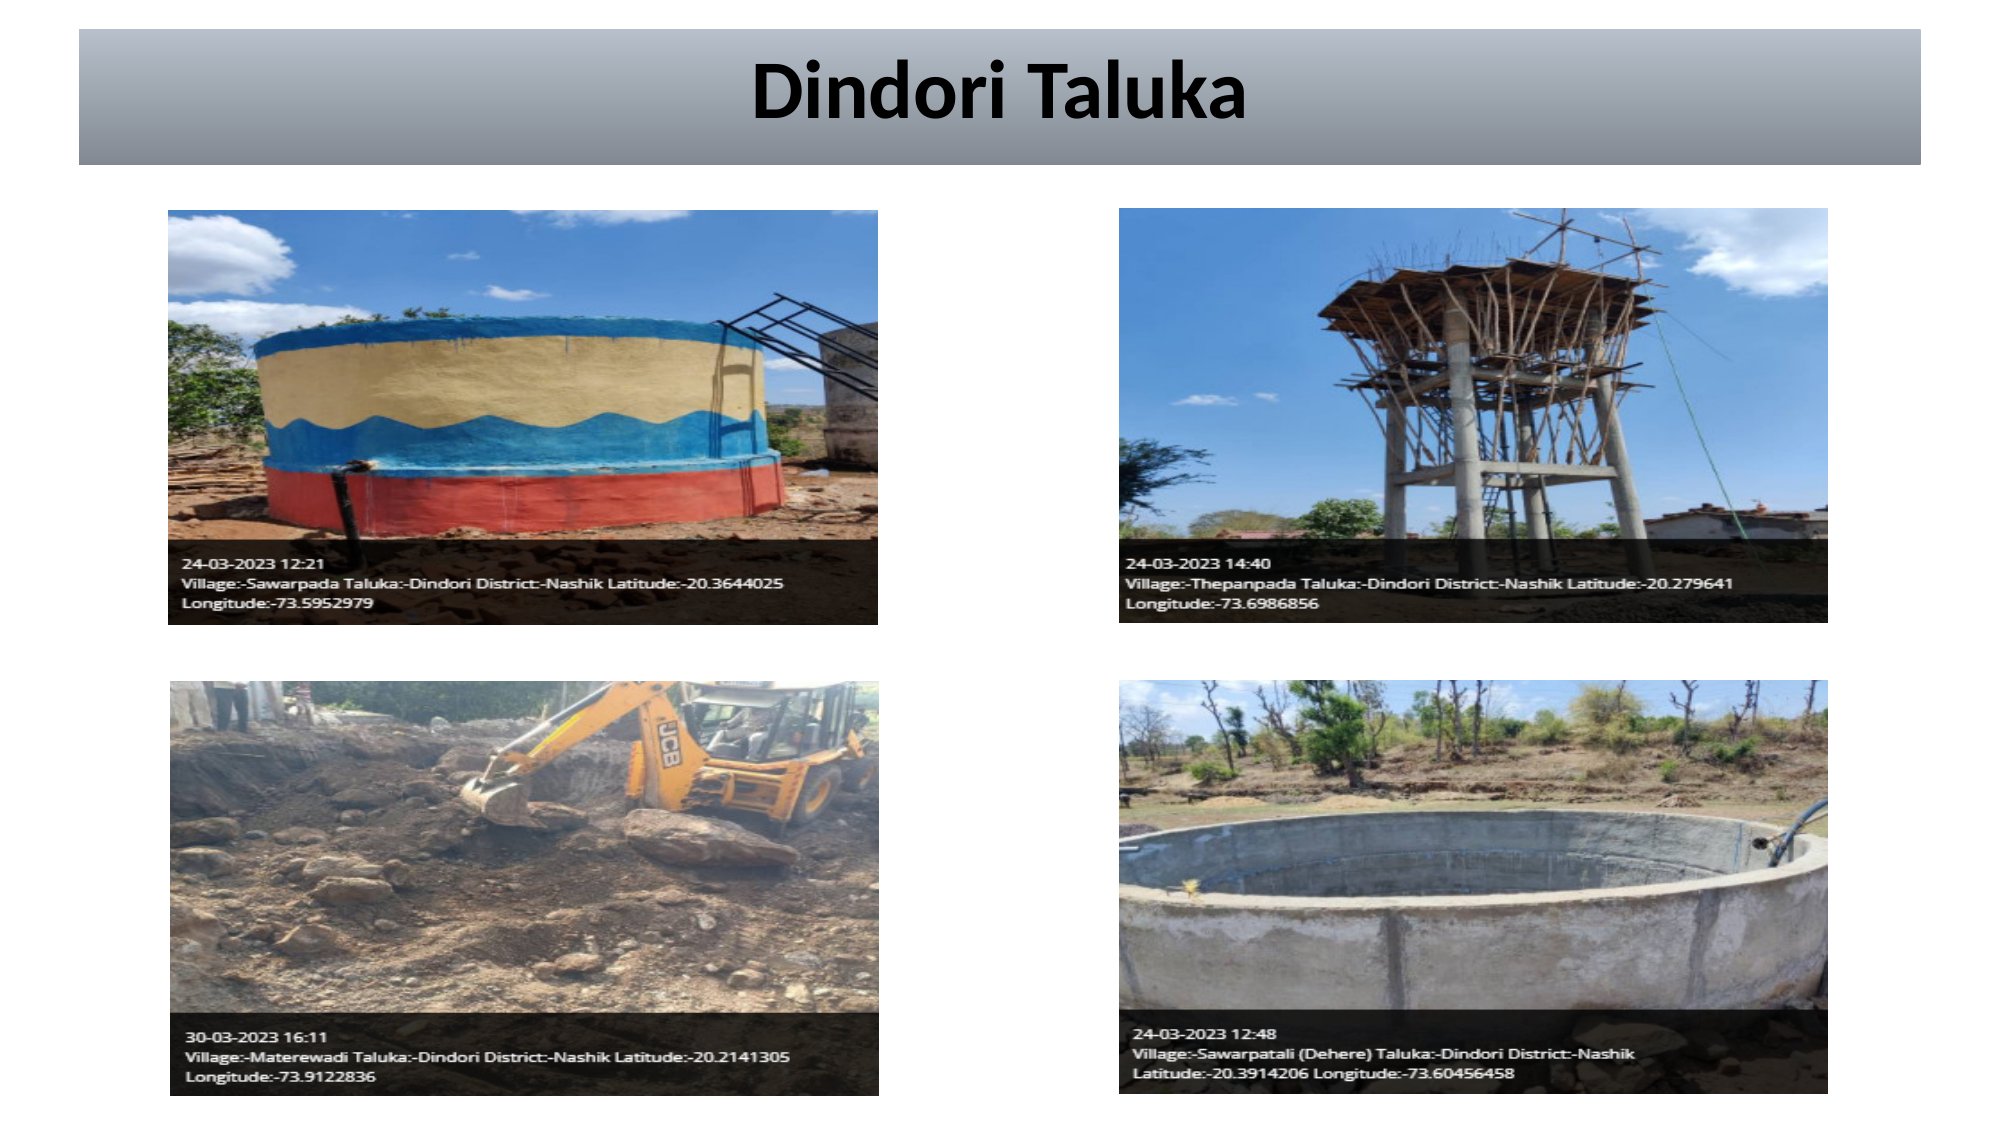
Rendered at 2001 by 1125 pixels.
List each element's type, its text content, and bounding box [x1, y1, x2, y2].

picture [169, 681, 880, 1096]
picture [1118, 208, 1828, 623]
picture [168, 210, 878, 625]
text_box Dindori Taluka [79, 29, 1921, 165]
picture [1118, 679, 1828, 1094]
